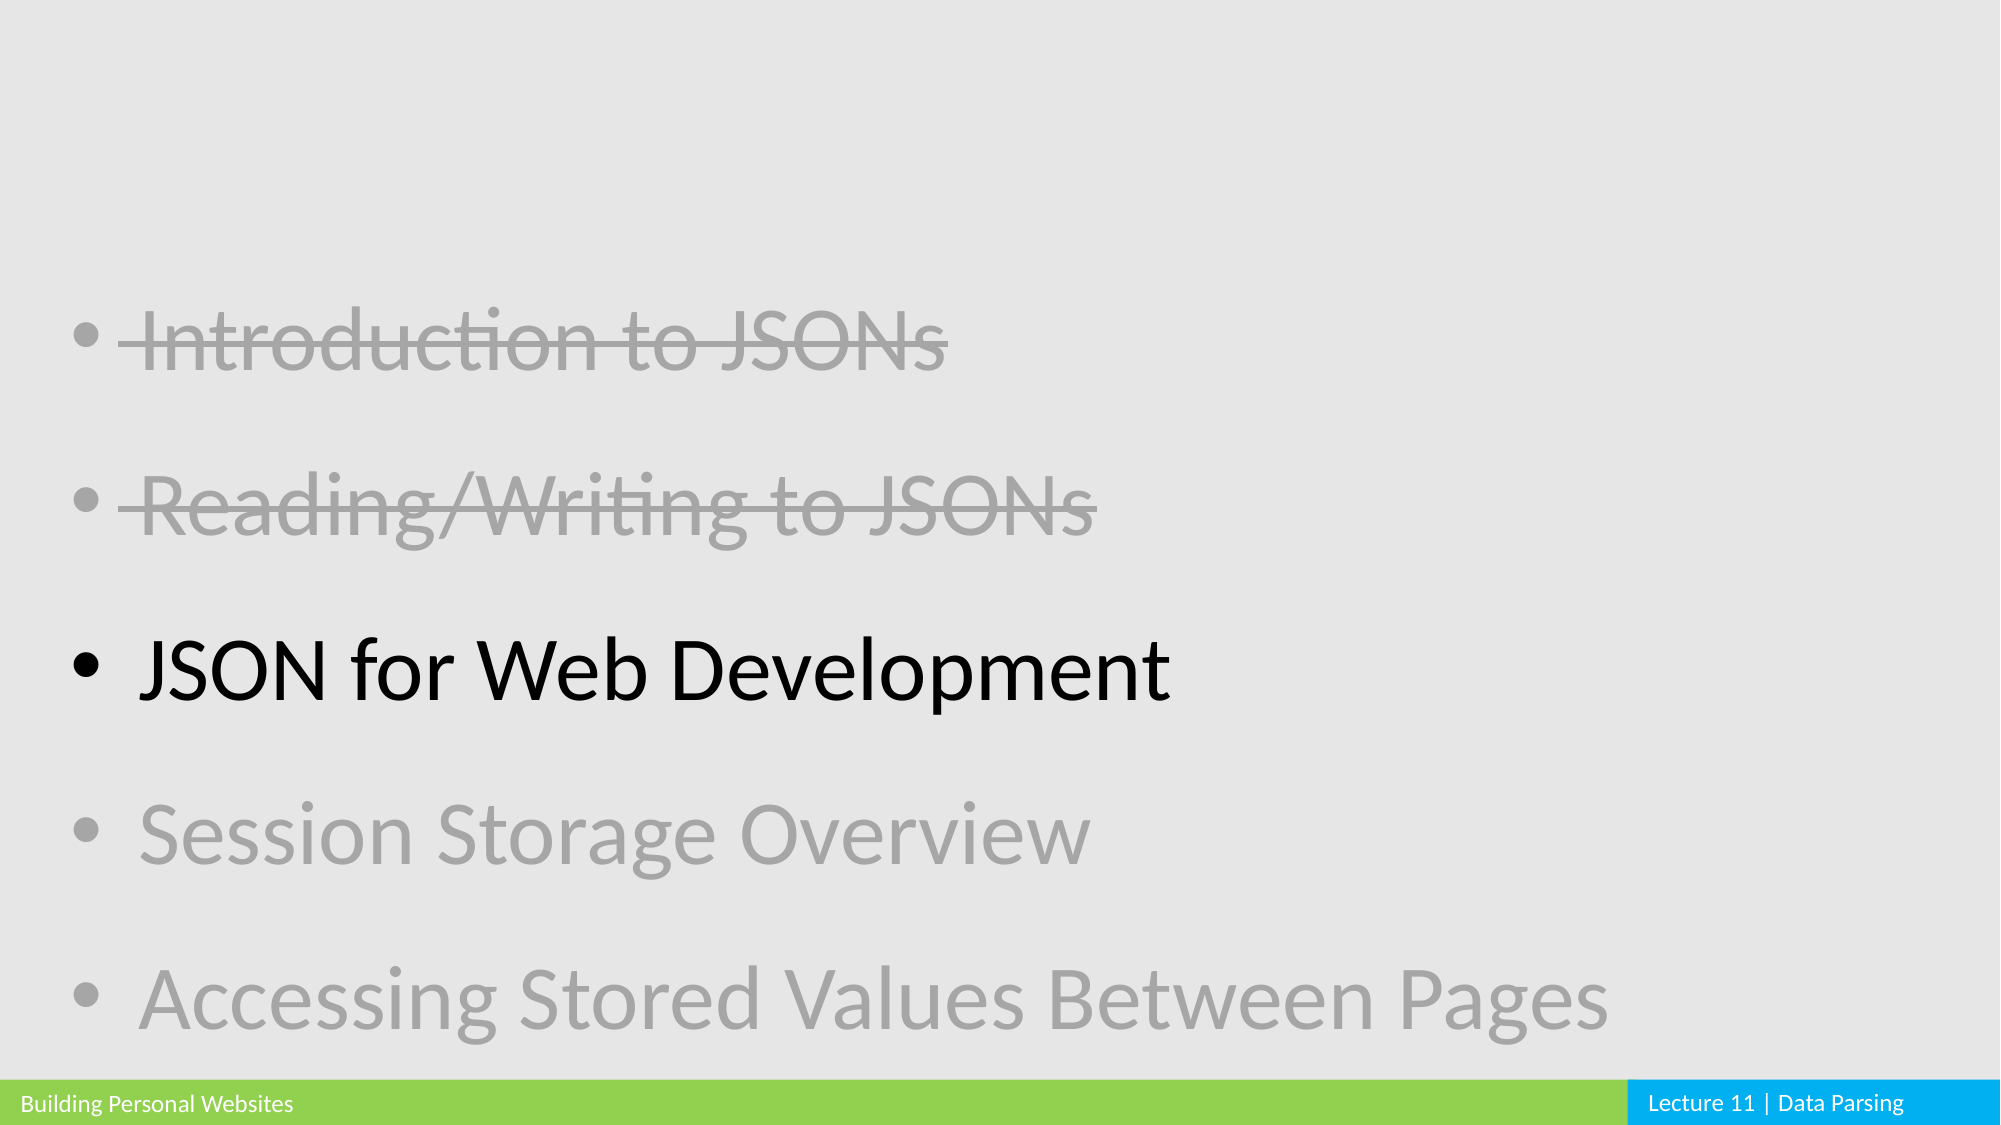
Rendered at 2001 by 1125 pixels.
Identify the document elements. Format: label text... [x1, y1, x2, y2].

text_box Building Personal Websites [5, 1079, 55, 1125]
text_box Introduction to JSONs Reading/Writing to JSONs JSON for Web Development Session Storage Overview Accessing Stored Values Between Pages [55, 216, 1693, 1125]
text_box Lecture 11 | Data Parsing [1693, 1079, 2000, 1124]
text_box [0, 1079, 5, 1125]
